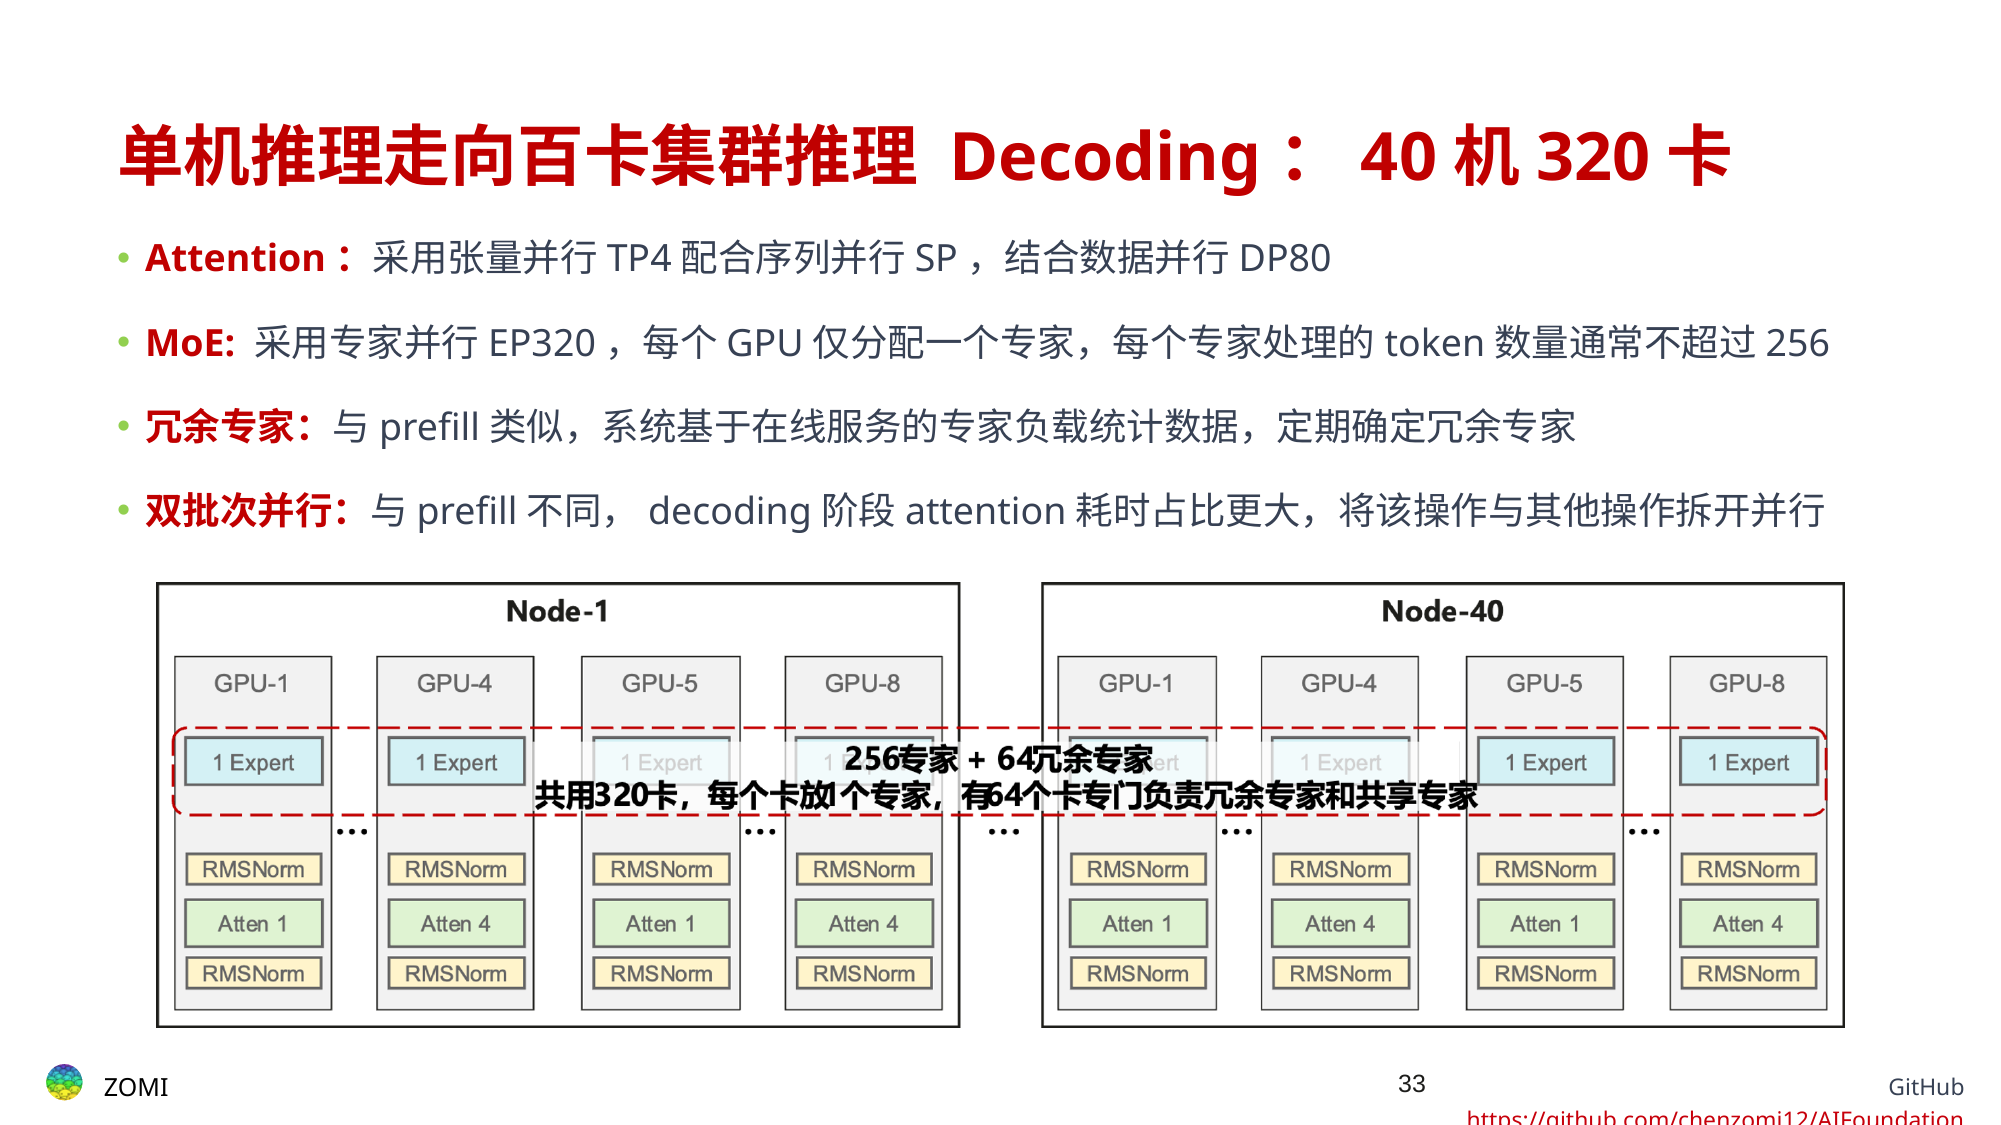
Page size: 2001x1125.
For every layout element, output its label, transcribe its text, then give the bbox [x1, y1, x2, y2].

picture [155, 582, 1845, 1028]
list Attention：采用张量并行TP4配合序列并行SP，结合数据并行DP80 MoE: 采用专家并行EP320，每个GPU仅分配一个专家，每个专家处理的token数量通常不超过256 冗余专家：与prefill类似，系统基于在线服务的专家负载统计数据，定期确定冗余专家 双批次并行：与prefill不同，decoding阶段attention耗时占比更大，将该操作与其他操作拆开并行 [102, 204, 1901, 1043]
title 单机推理走向百卡集群推理 Decoding：40机320卡 [102, 85, 1901, 183]
picture [47, 1065, 82, 1100]
